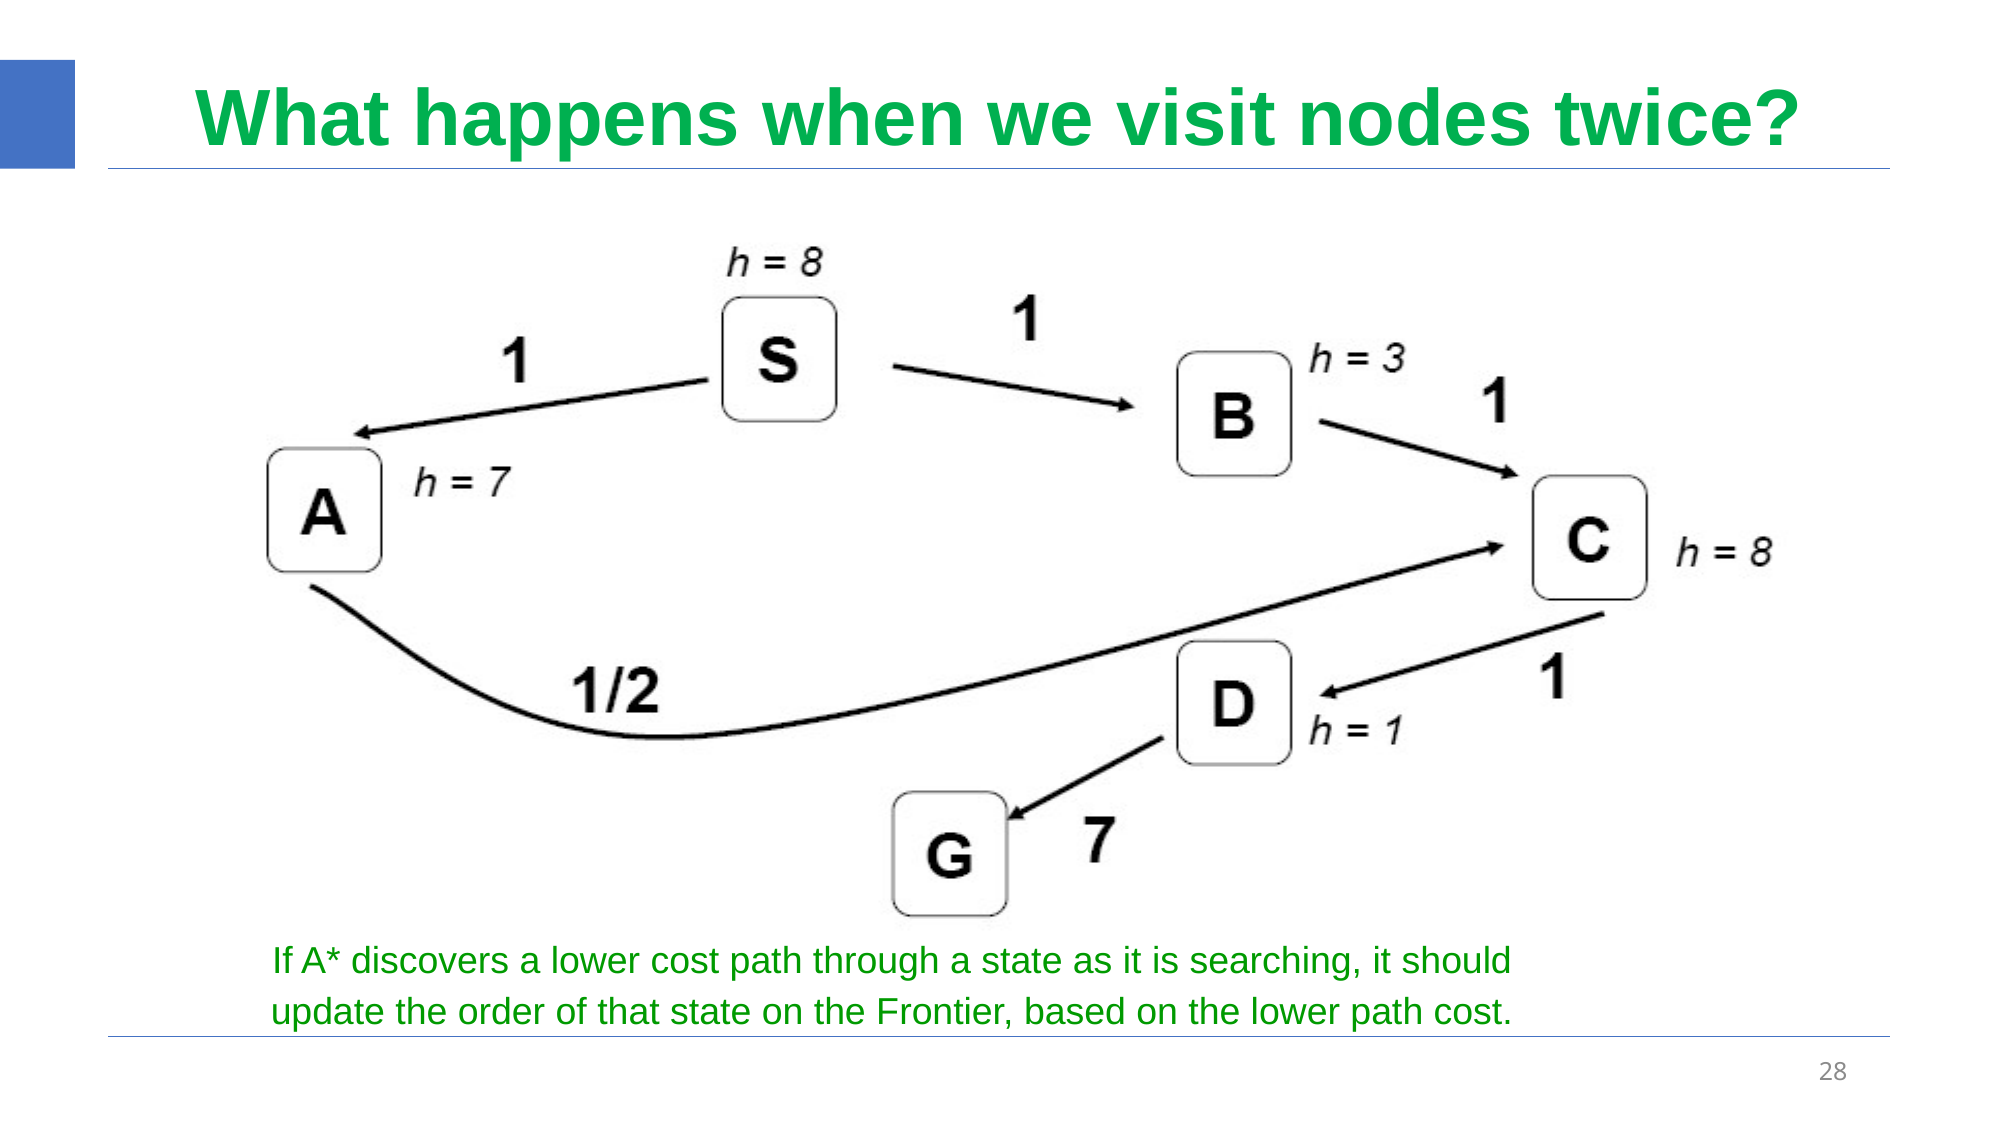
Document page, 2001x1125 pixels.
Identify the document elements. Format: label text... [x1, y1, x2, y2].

slide_number 28 [1412, 1047, 1863, 1103]
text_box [201, 195, 2000, 1047]
title What happens when we visit nodes twice? [137, 59, 1863, 181]
